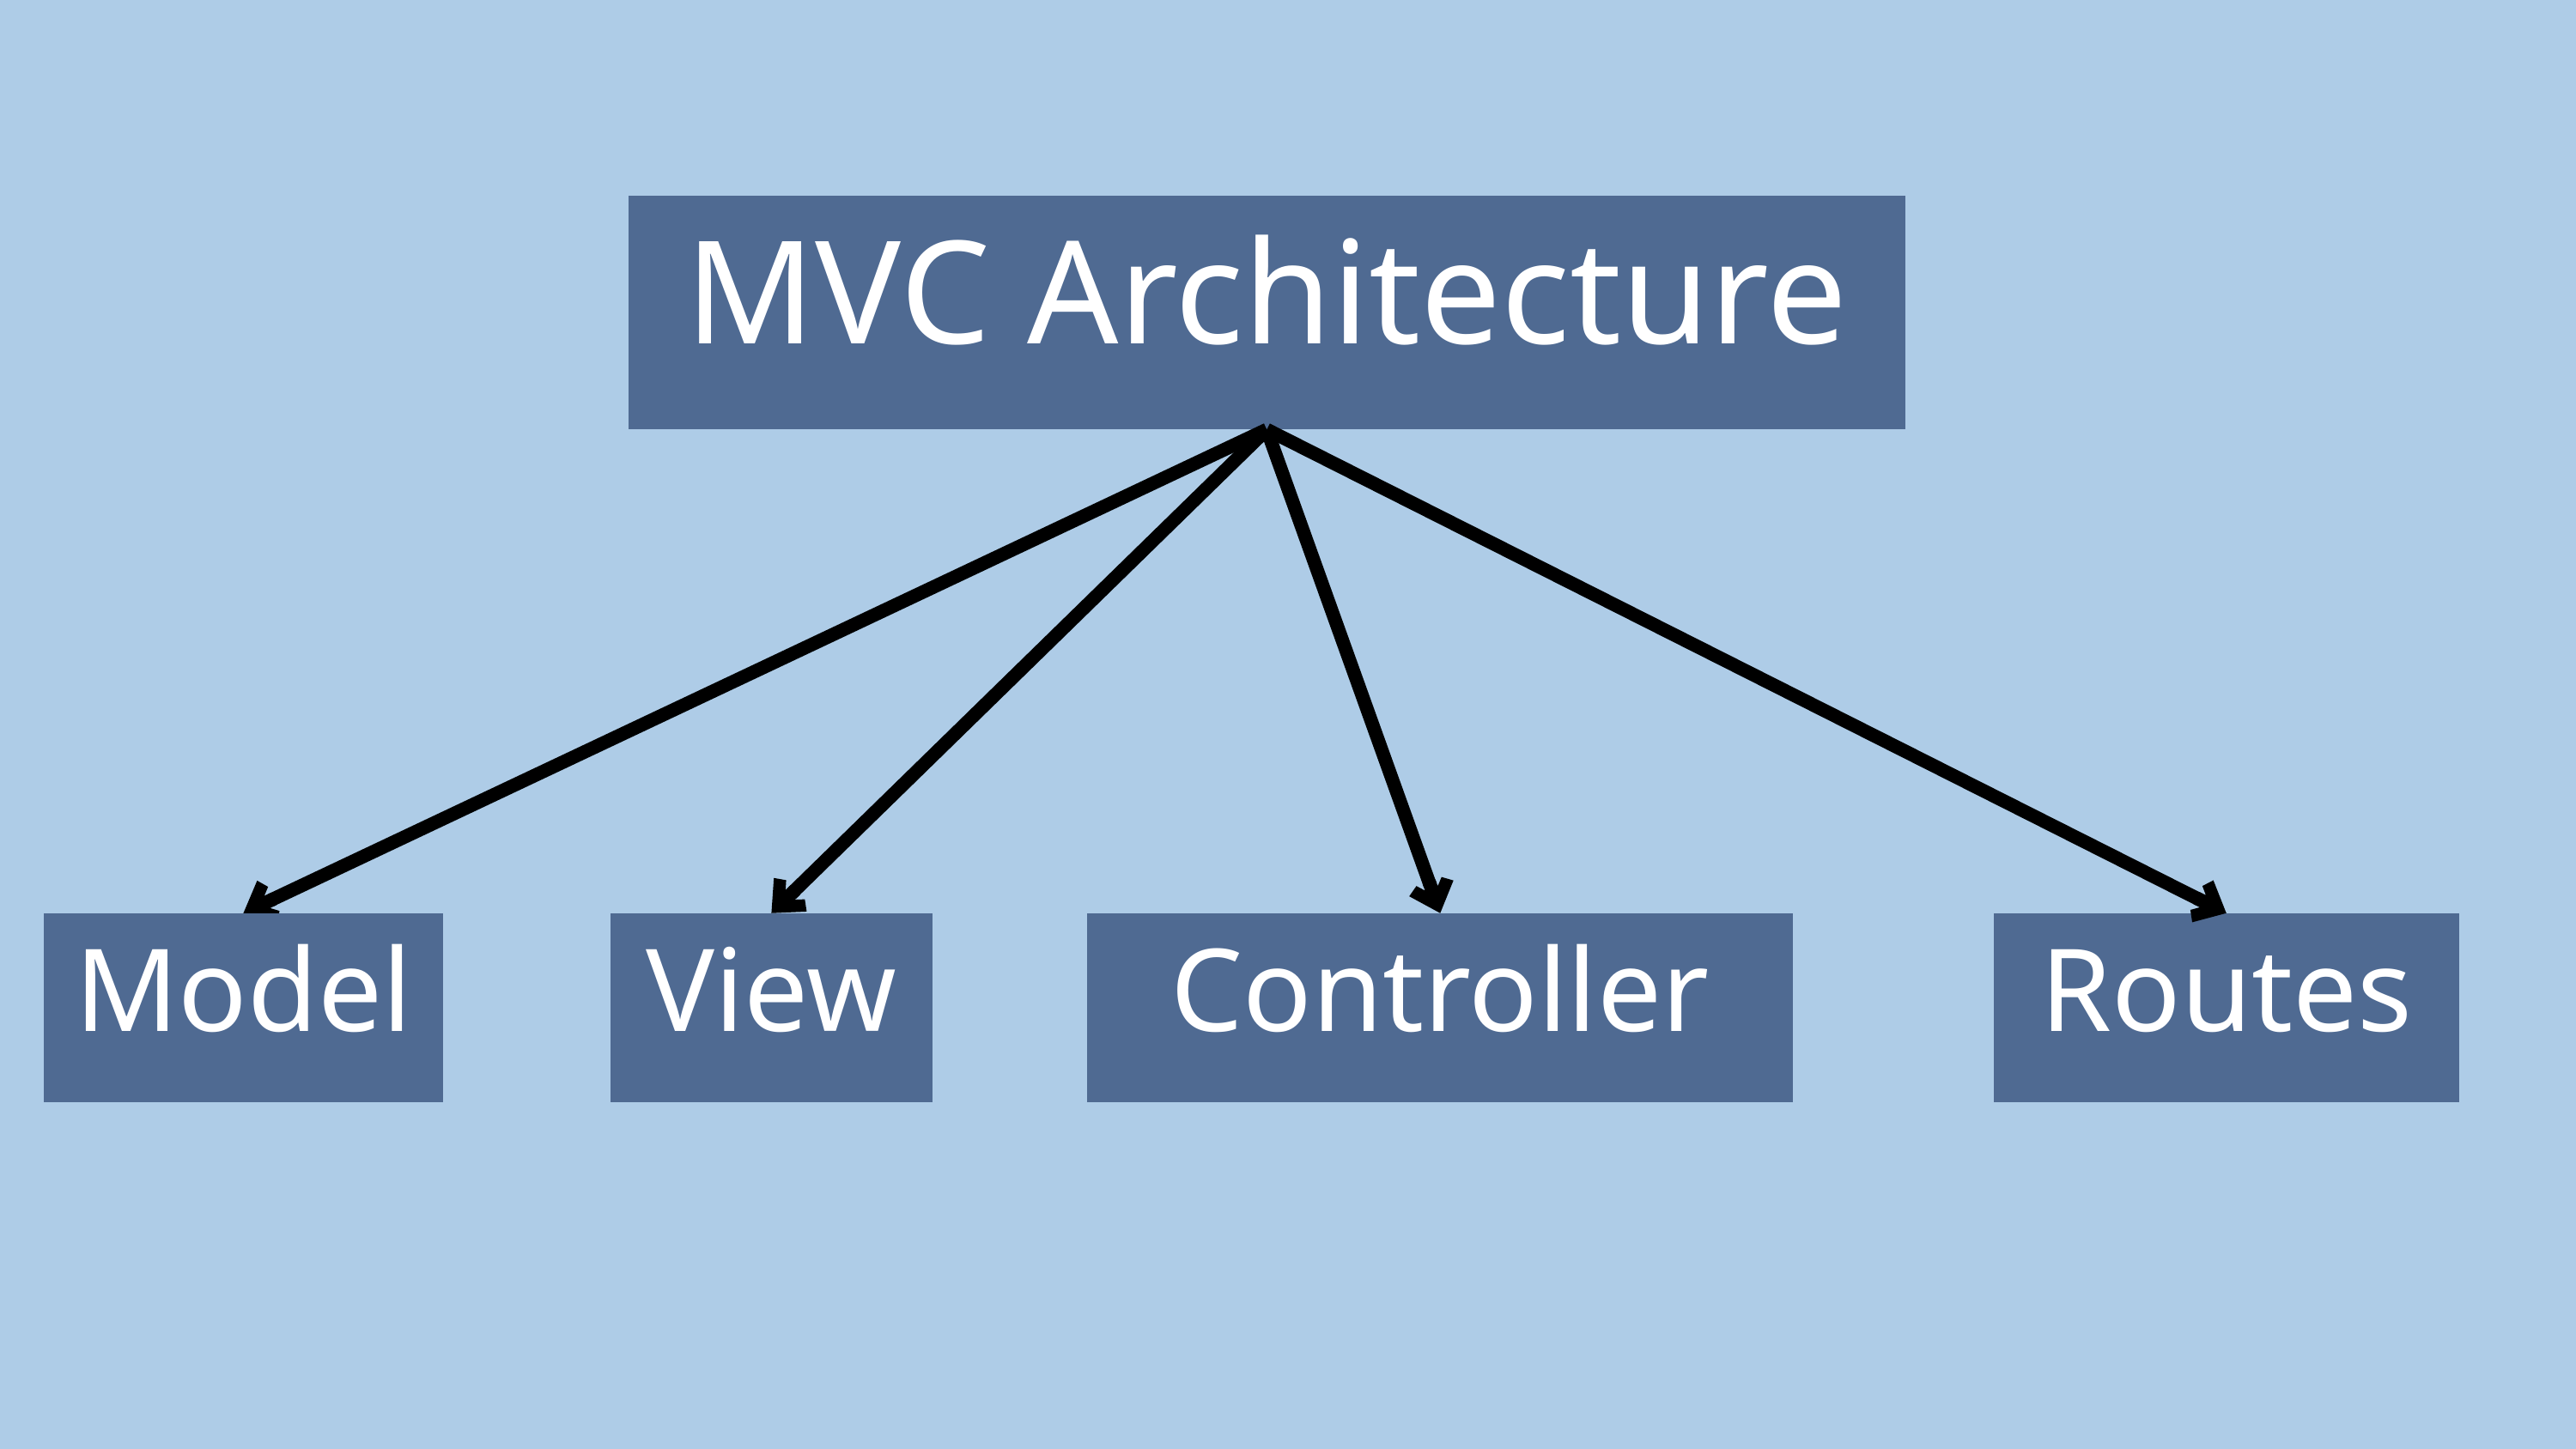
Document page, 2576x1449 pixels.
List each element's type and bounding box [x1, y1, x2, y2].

text_box [43, 912, 444, 1102]
text_box [628, 195, 1905, 430]
text_box [1993, 912, 2460, 1102]
text_box [1086, 912, 1794, 1102]
text_box [610, 912, 933, 1102]
